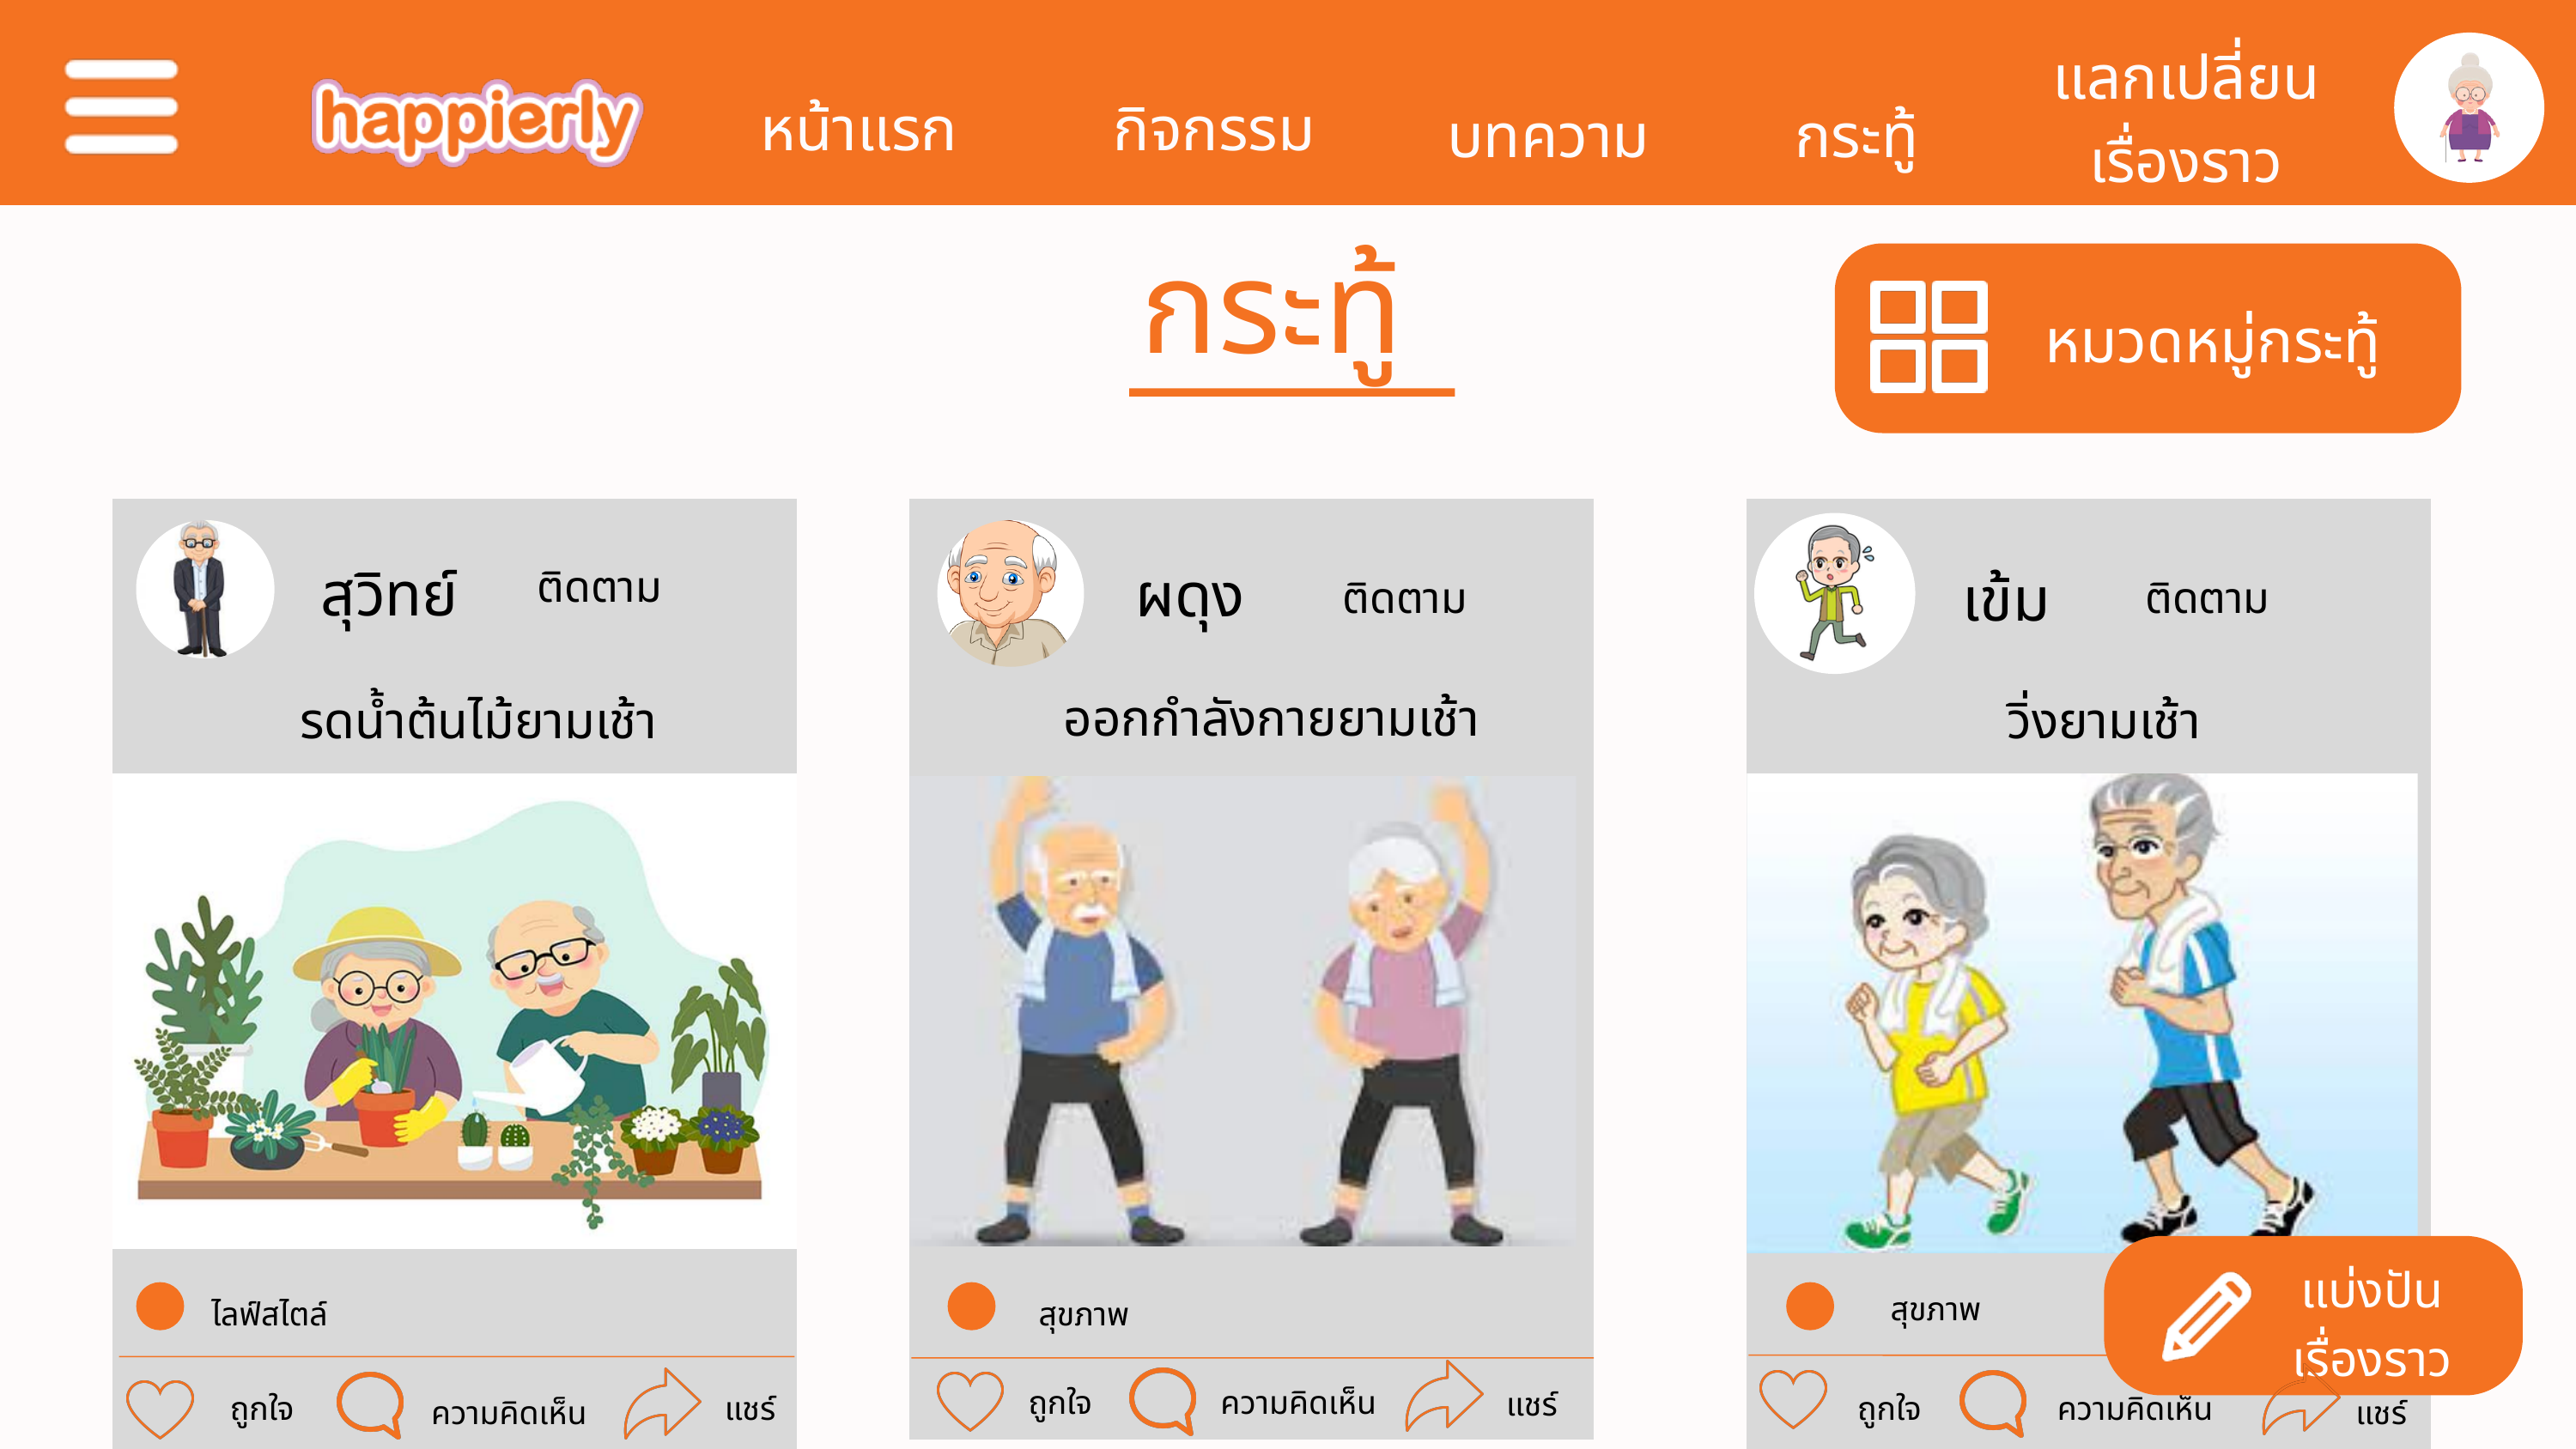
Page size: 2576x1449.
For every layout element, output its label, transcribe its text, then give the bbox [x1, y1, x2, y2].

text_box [2104, 1235, 2561, 1396]
picture [38, 23, 207, 192]
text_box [937, 519, 1084, 667]
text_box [2393, 32, 2545, 184]
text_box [136, 1282, 185, 1331]
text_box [1753, 512, 1916, 675]
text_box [1747, 1259, 2432, 1449]
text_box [0, 0, 2576, 205]
picture [126, 1380, 194, 1440]
picture [1405, 1360, 1484, 1432]
picture [1959, 1369, 2027, 1438]
picture [1759, 1369, 1827, 1429]
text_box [1785, 1282, 1835, 1331]
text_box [1747, 498, 2432, 1234]
text_box กระทู้ [1109, 215, 1435, 379]
picture [2262, 1363, 2341, 1436]
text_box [112, 1254, 798, 1449]
picture [623, 1367, 702, 1440]
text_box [136, 519, 275, 659]
picture [1129, 1367, 1197, 1436]
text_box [947, 1282, 996, 1331]
picture [261, 3, 695, 244]
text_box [1834, 243, 2462, 433]
picture [112, 773, 798, 1249]
picture [909, 776, 1577, 1246]
picture [337, 1372, 404, 1440]
picture [936, 1372, 1004, 1432]
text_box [909, 498, 1595, 1440]
picture [1870, 281, 1988, 393]
picture [1747, 773, 2418, 1253]
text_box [112, 498, 798, 773]
